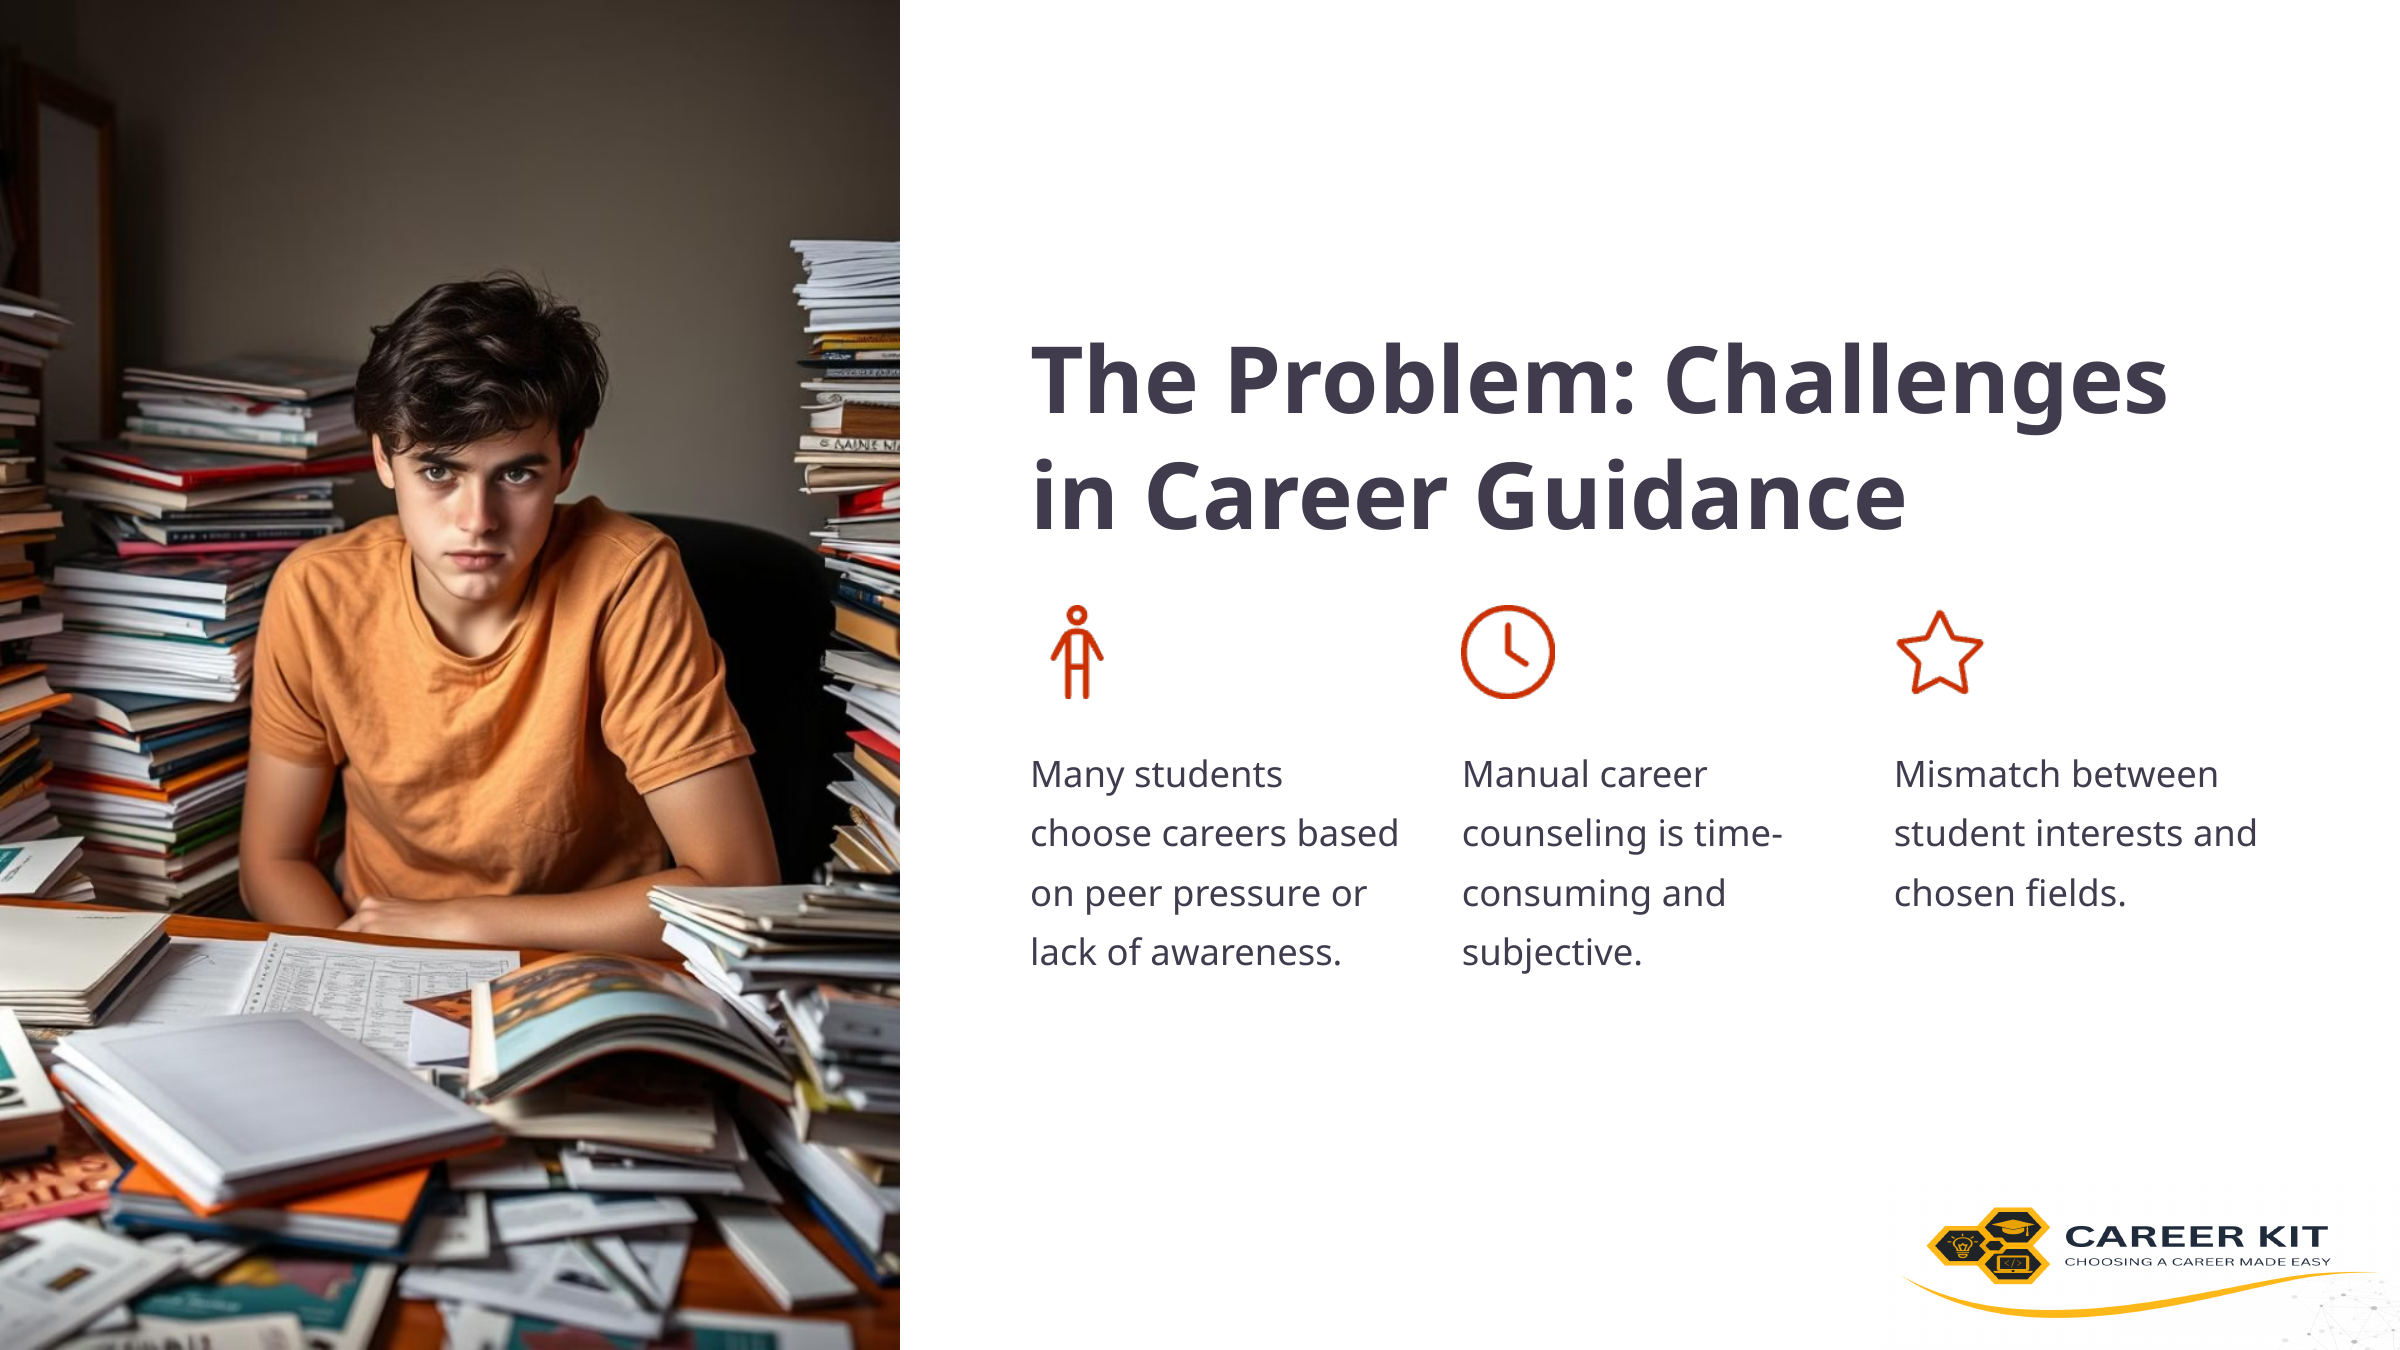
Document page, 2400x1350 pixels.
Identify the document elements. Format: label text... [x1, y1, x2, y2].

picture [1875, 1180, 2400, 1350]
picture [1461, 605, 1555, 699]
picture [1893, 605, 1987, 699]
text_box Many students choose careers based on peer pressure or lack of awareness. [1030, 735, 1407, 1033]
text_box Mismatch between student interests and chosen fields. [1893, 735, 2270, 914]
picture [1030, 605, 1124, 699]
text_box The Problem: Challenges in Career Guidance [1030, 316, 2270, 550]
picture [0, 0, 900, 1350]
text_box Manual career counseling is time-consuming and subjective. [1461, 735, 1838, 974]
